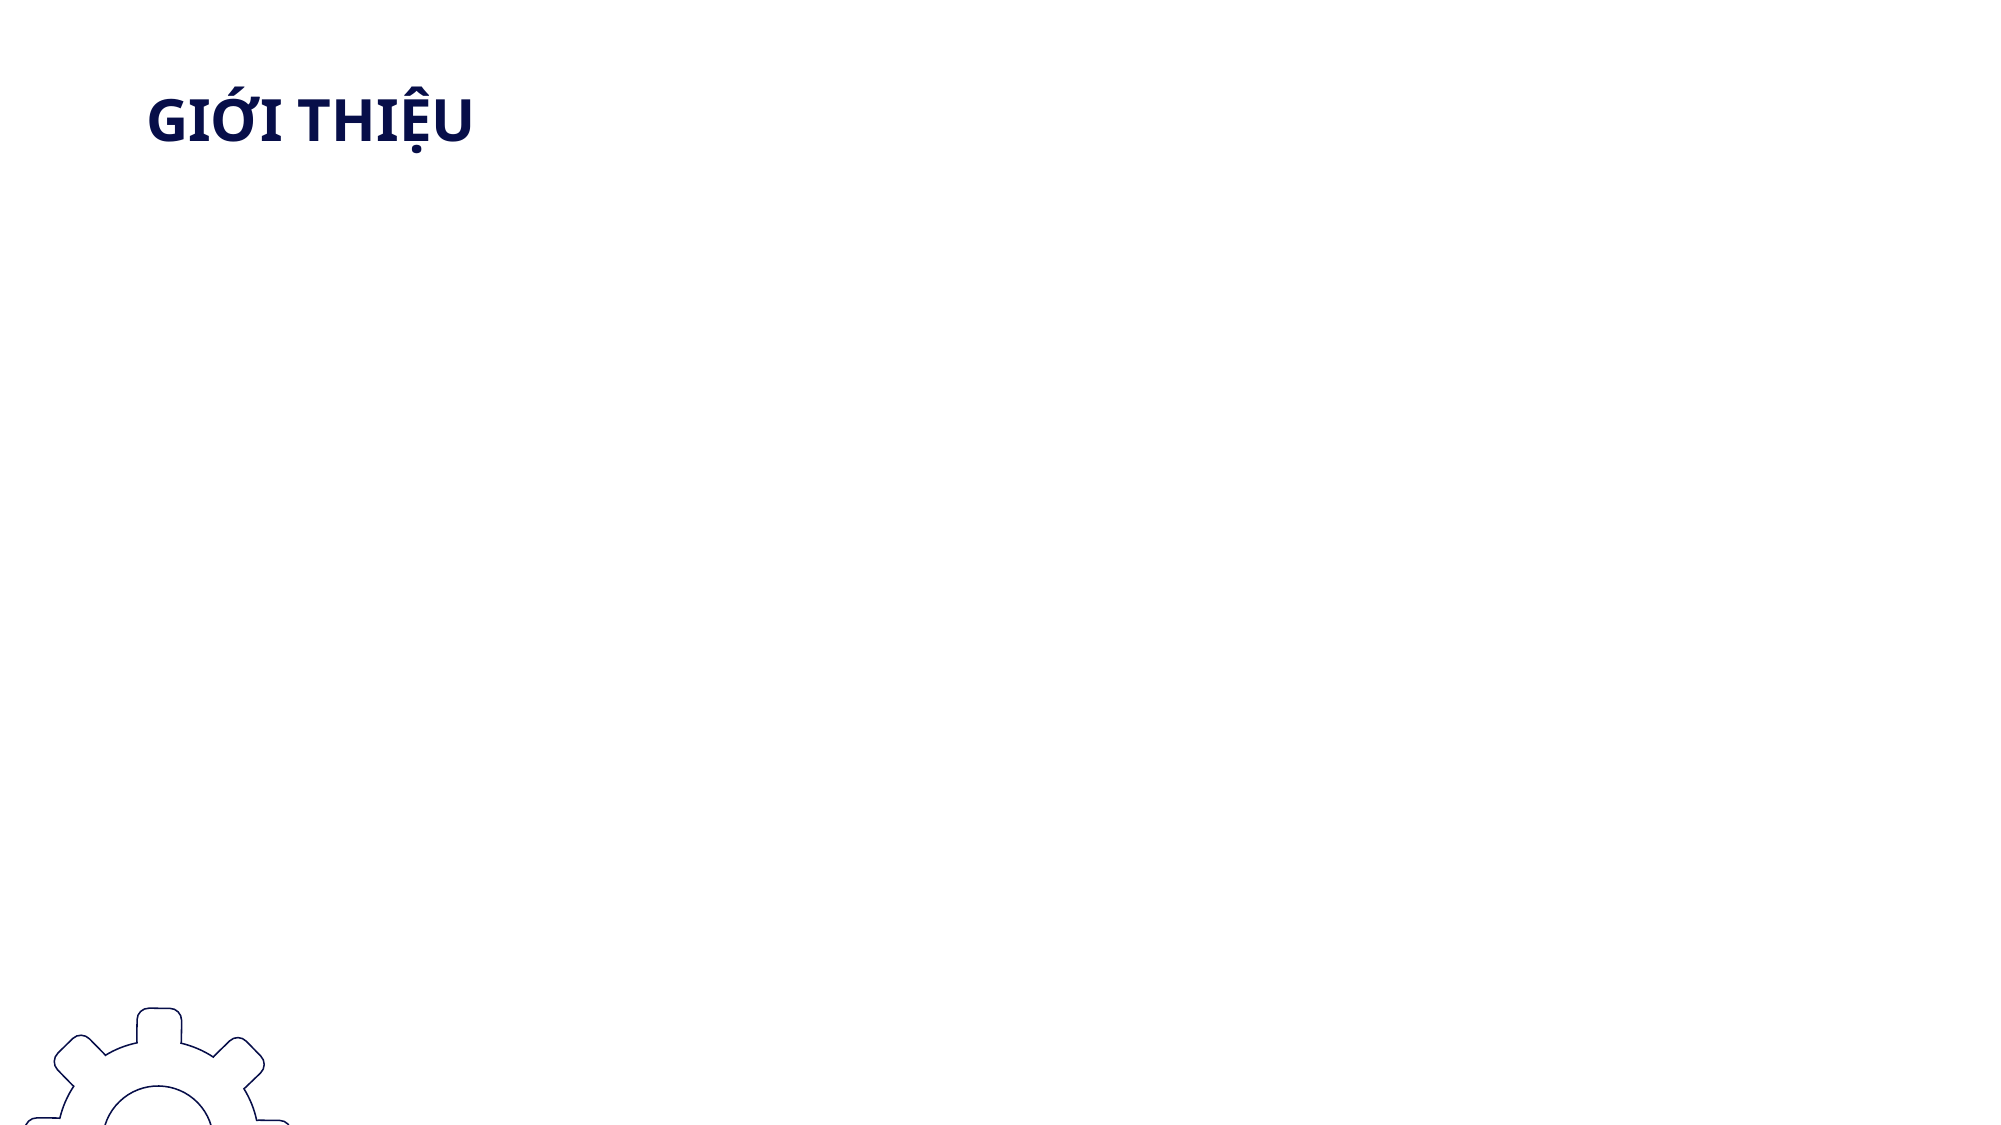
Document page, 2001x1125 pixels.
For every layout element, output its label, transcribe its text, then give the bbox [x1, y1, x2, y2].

title GIỚI THIỆU [126, 63, 1812, 193]
